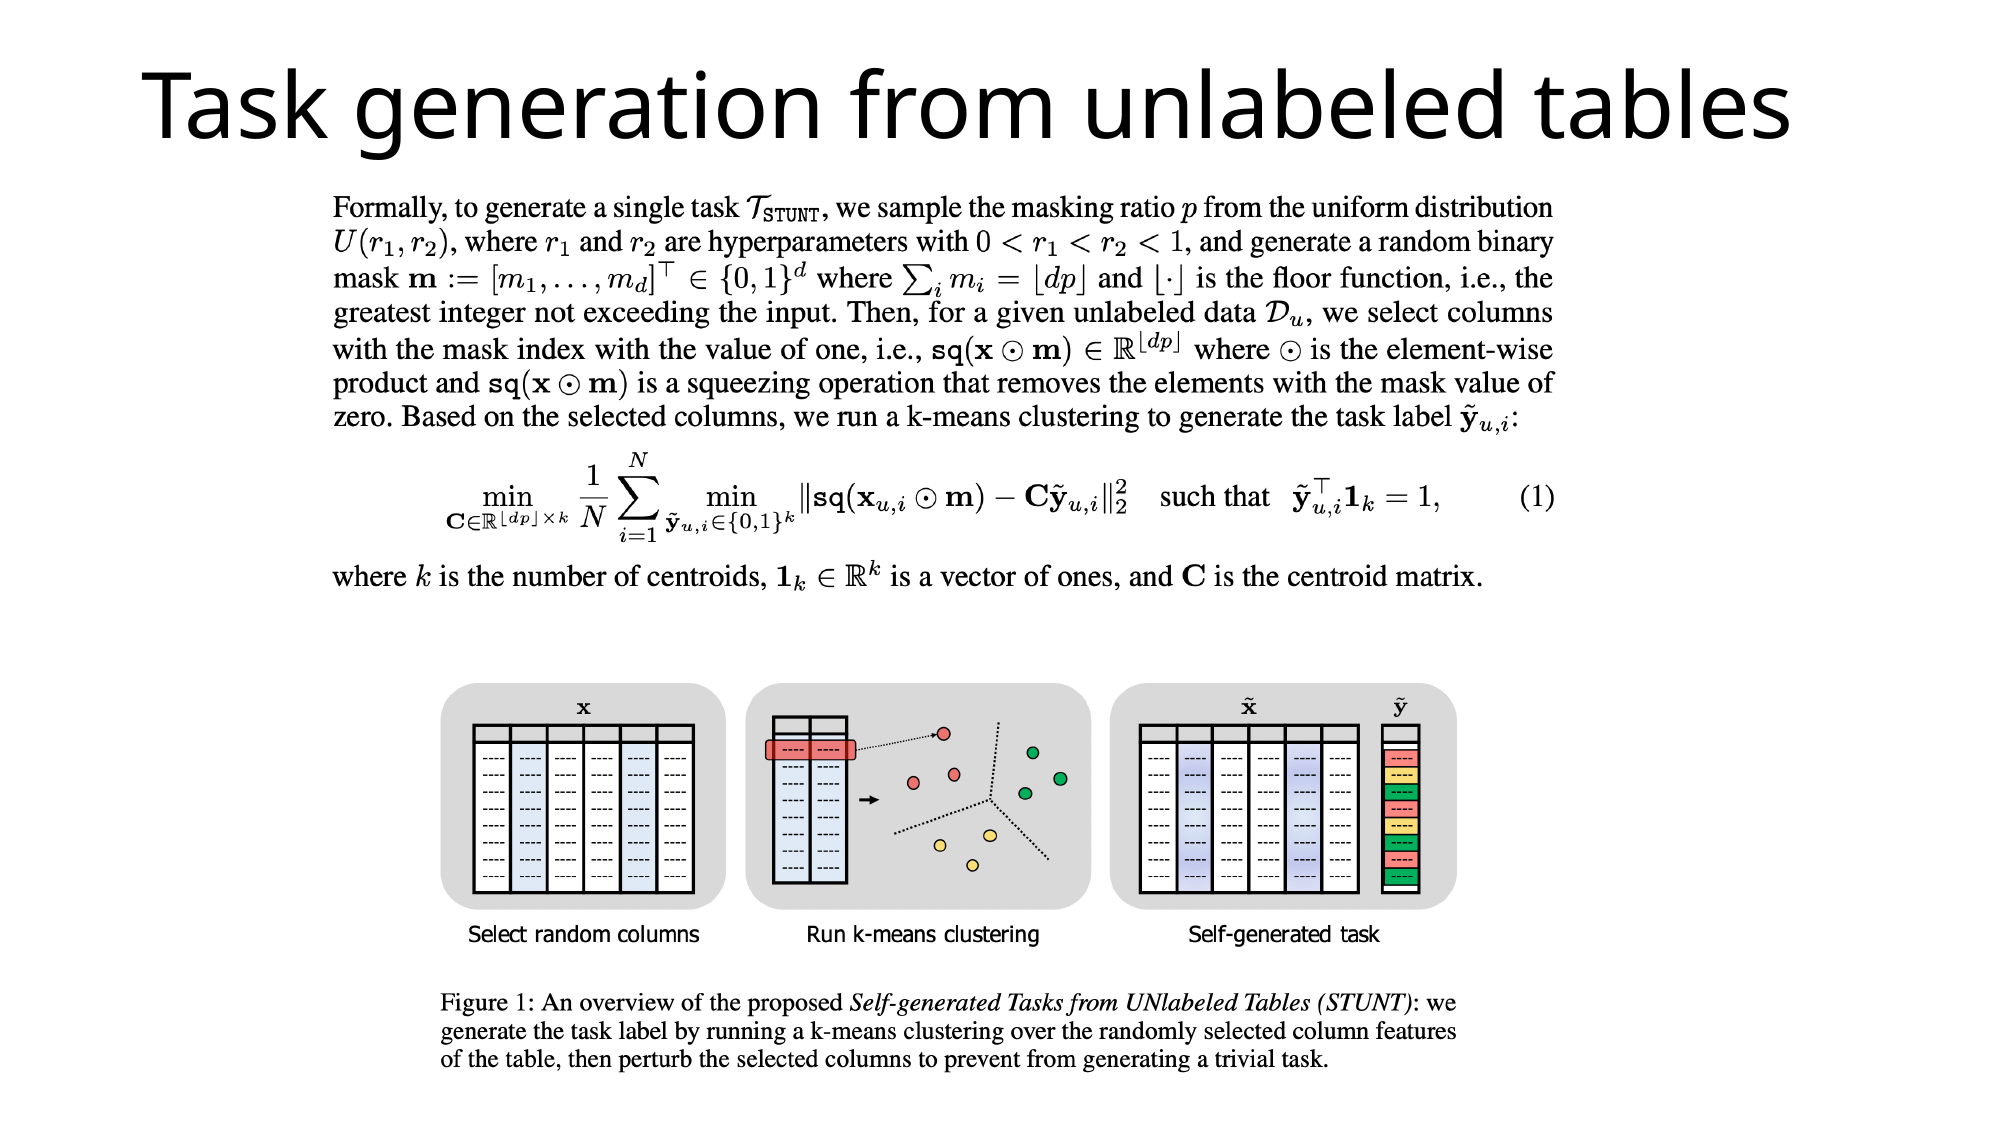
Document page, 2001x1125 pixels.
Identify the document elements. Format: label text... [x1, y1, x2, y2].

title Task generation from unlabeled tables [126, 0, 1852, 218]
picture [299, 179, 1658, 602]
picture [379, 617, 1511, 1111]
